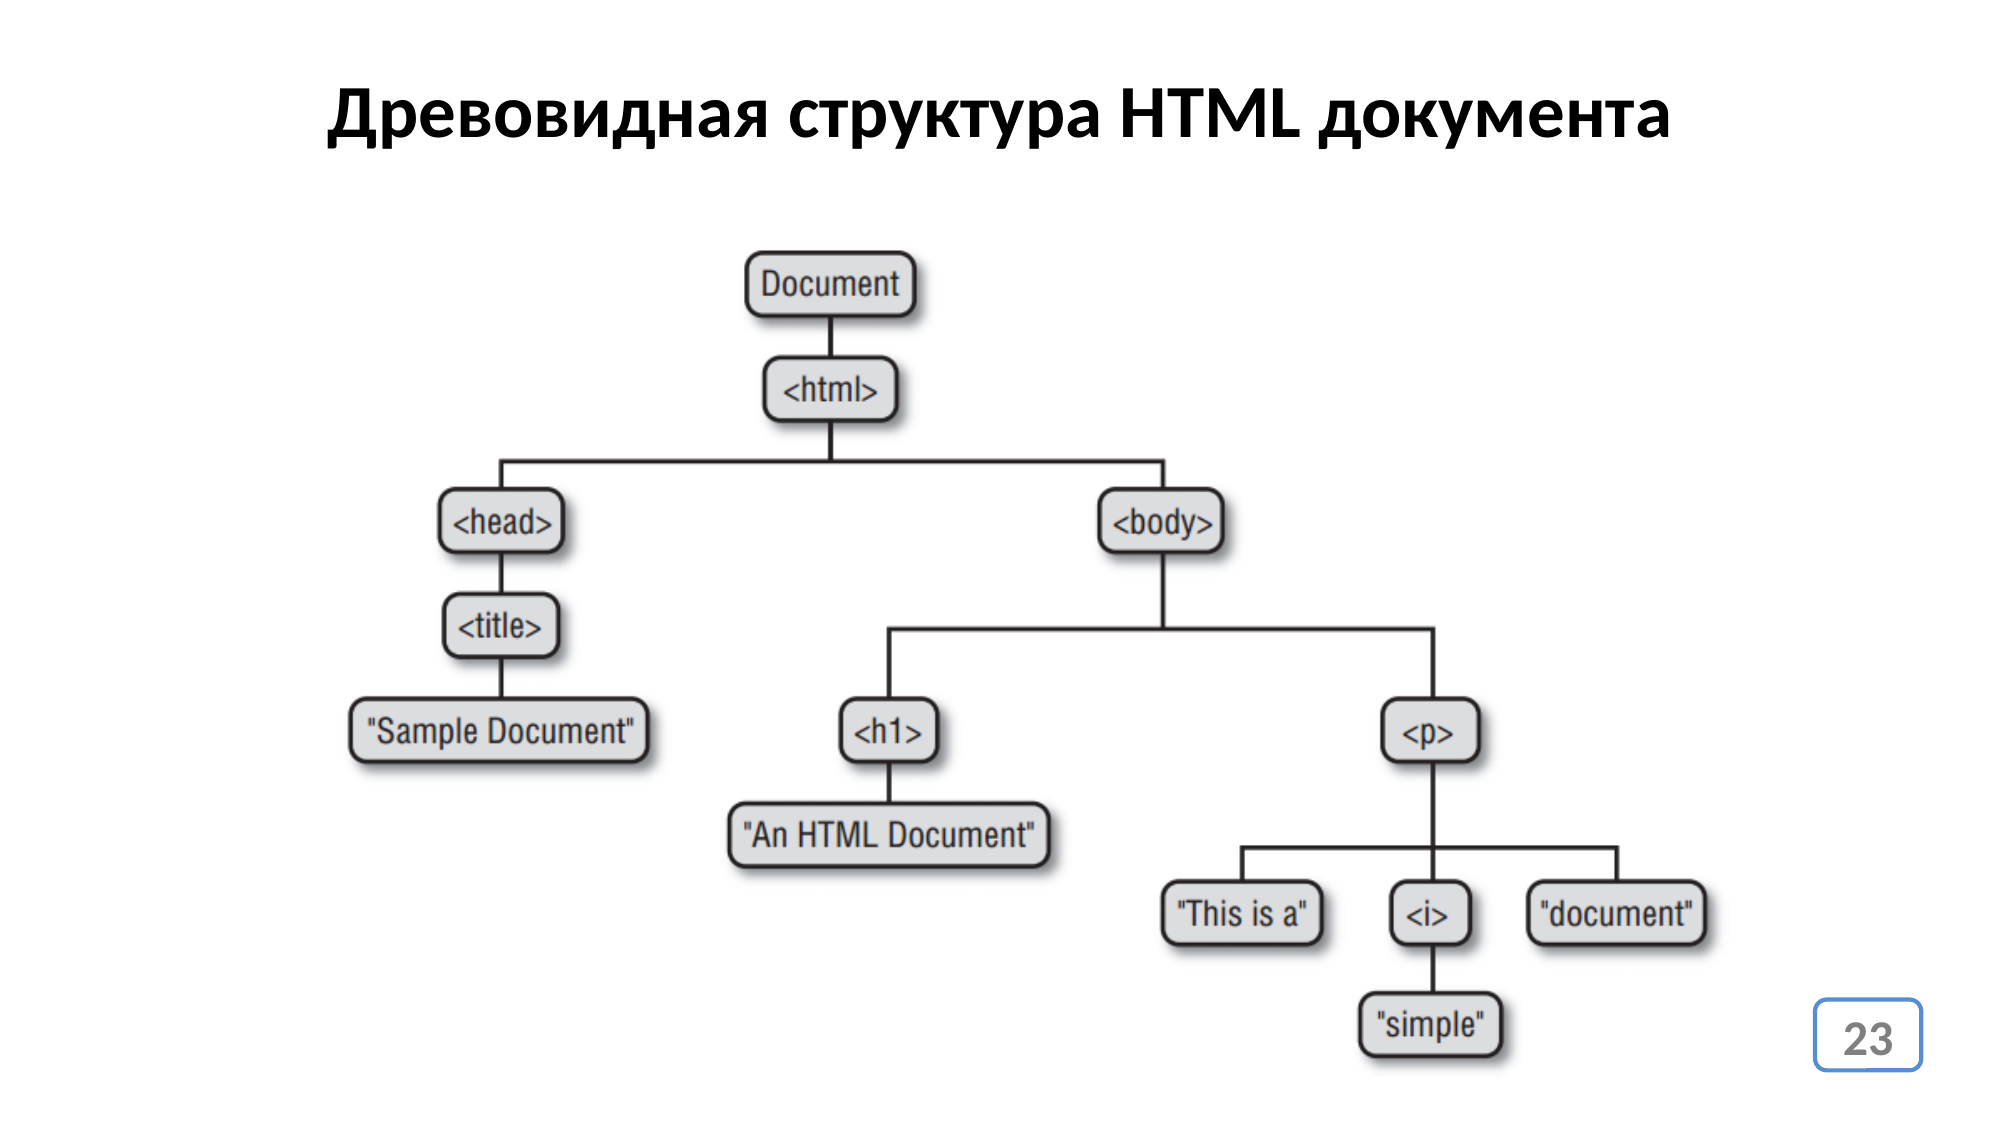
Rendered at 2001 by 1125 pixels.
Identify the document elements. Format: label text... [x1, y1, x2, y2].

picture [302, 219, 1738, 1092]
text_box Древовидная структура HTML документа [0, 54, 2000, 160]
text_box 23 [1812, 997, 1924, 1073]
